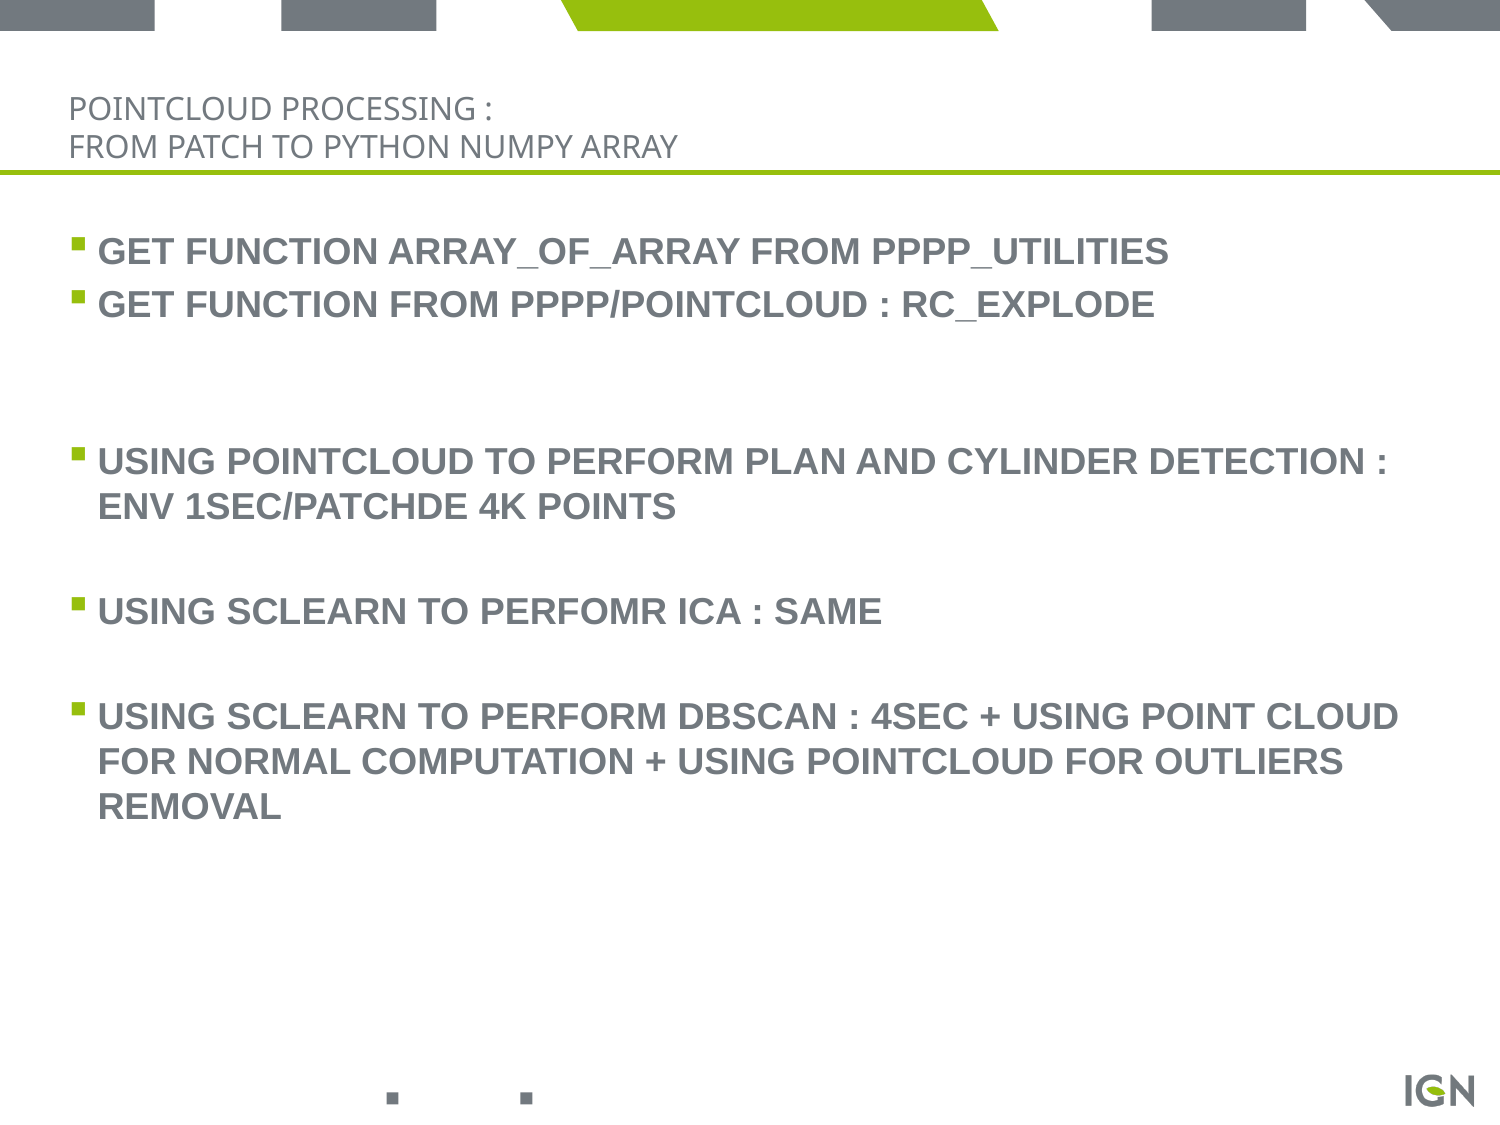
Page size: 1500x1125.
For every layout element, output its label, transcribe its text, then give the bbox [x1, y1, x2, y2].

picture [1404, 1074, 1475, 1109]
title Pointcloud processing : from patch to python numpy array [53, 80, 1425, 173]
list Get function array_of_array from PPPP_utilities Get function from PPPP/pointcloud : rc_explode Using pointcloud to perform plan and cylinder detection : env 1sec/patchde 4k points Using sclearn to perfomr ICA : same Using sclearn to perform dbscan : 4sec + using point cloud for normal computation + using pointcloud for outliers removal [53, 219, 1425, 1005]
